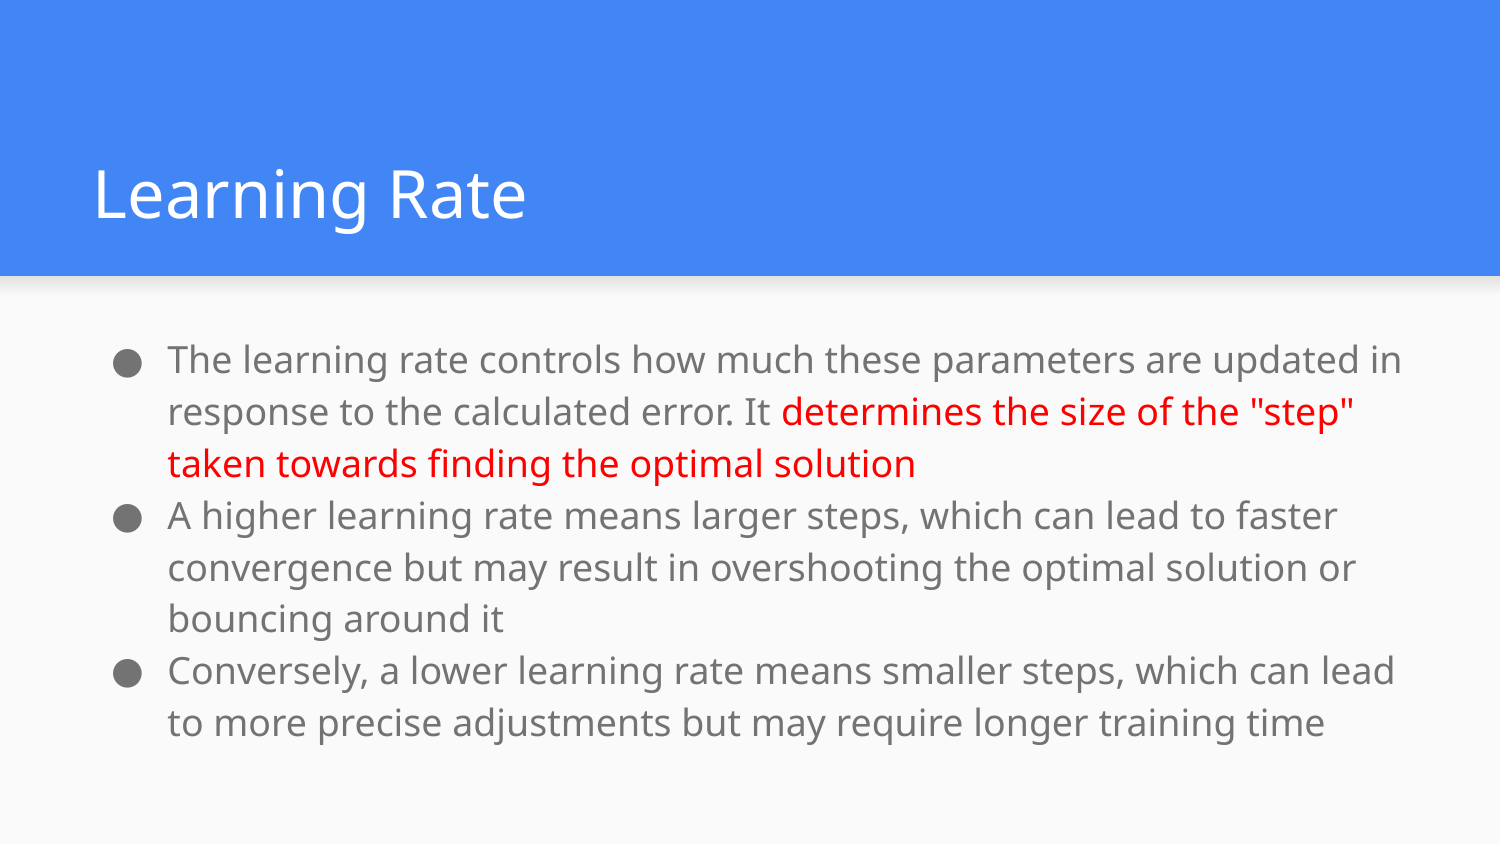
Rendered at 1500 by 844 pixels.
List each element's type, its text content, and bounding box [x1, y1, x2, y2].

list The learning rate controls how much these parameters are updated in response to the calculated error. It determines the size of the "step" taken towards finding the optimal solution A higher learning rate means larger steps, which can lead to faster convergence but may result in overshooting the optimal solution or bouncing around it Conversely, a lower learning rate means smaller steps, which can lead to more precise adjustments but may require longer training time [77, 314, 1427, 760]
title Learning Rate [77, 121, 1427, 248]
